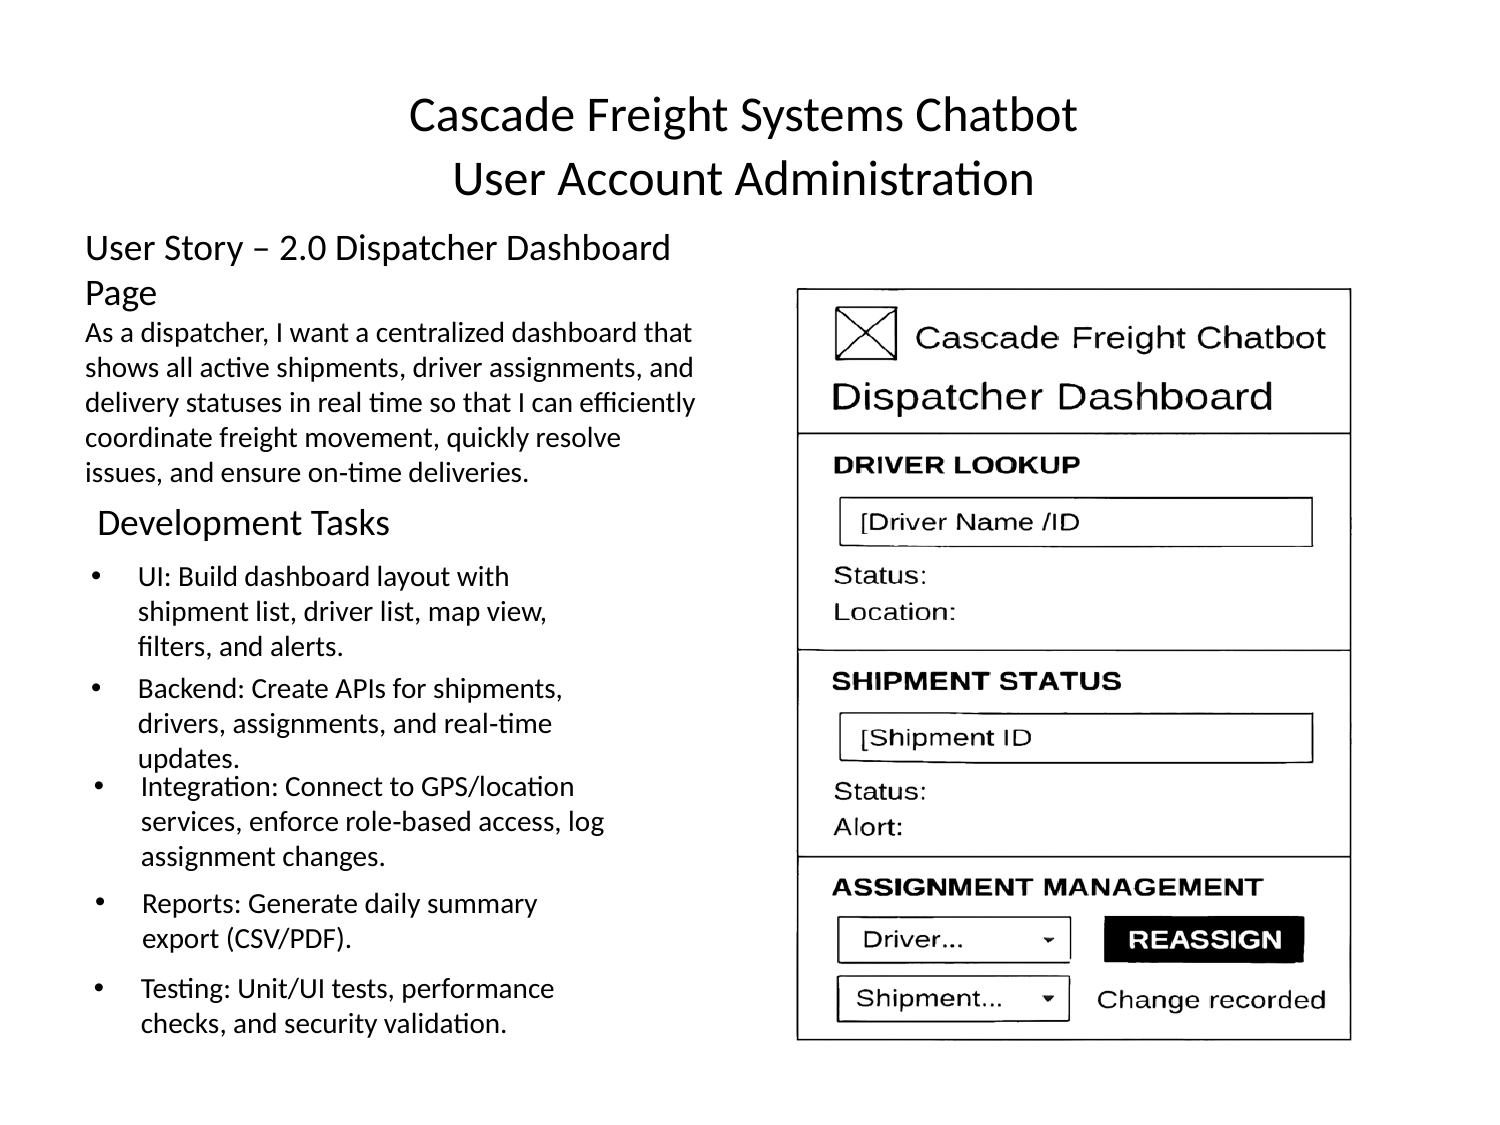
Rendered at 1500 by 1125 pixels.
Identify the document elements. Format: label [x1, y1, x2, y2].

text_box [70, 74, 1430, 1076]
